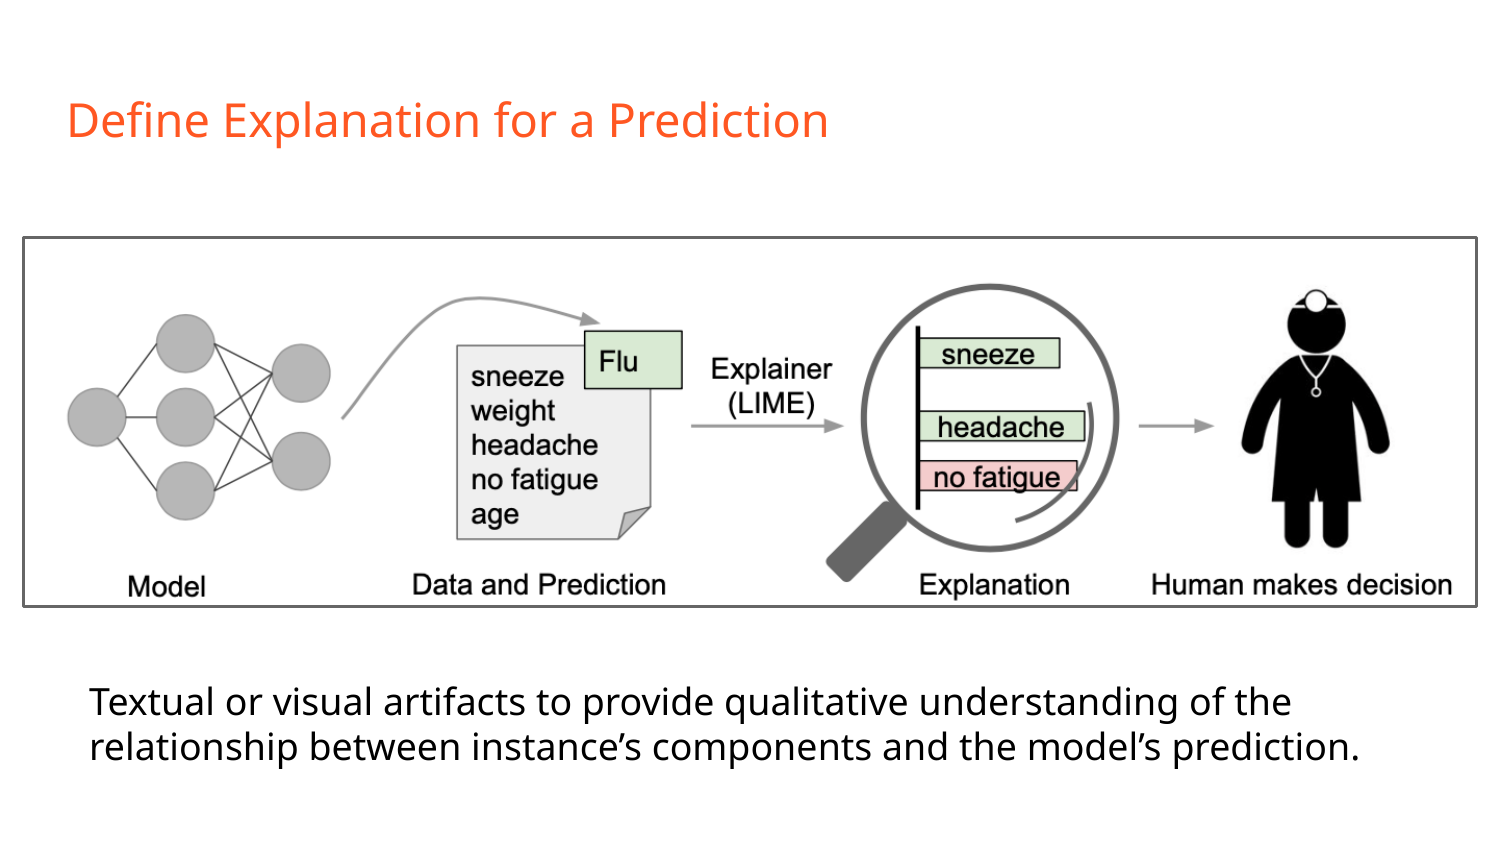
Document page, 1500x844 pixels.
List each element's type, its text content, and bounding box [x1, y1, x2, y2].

text_box Textual or visual artifacts to provide qualitative understanding of the relationship between instance’s components and the model’s prediction. [74, 662, 1426, 783]
title Define Explanation for a Prediction [51, 72, 1449, 167]
picture [24, 238, 1476, 606]
